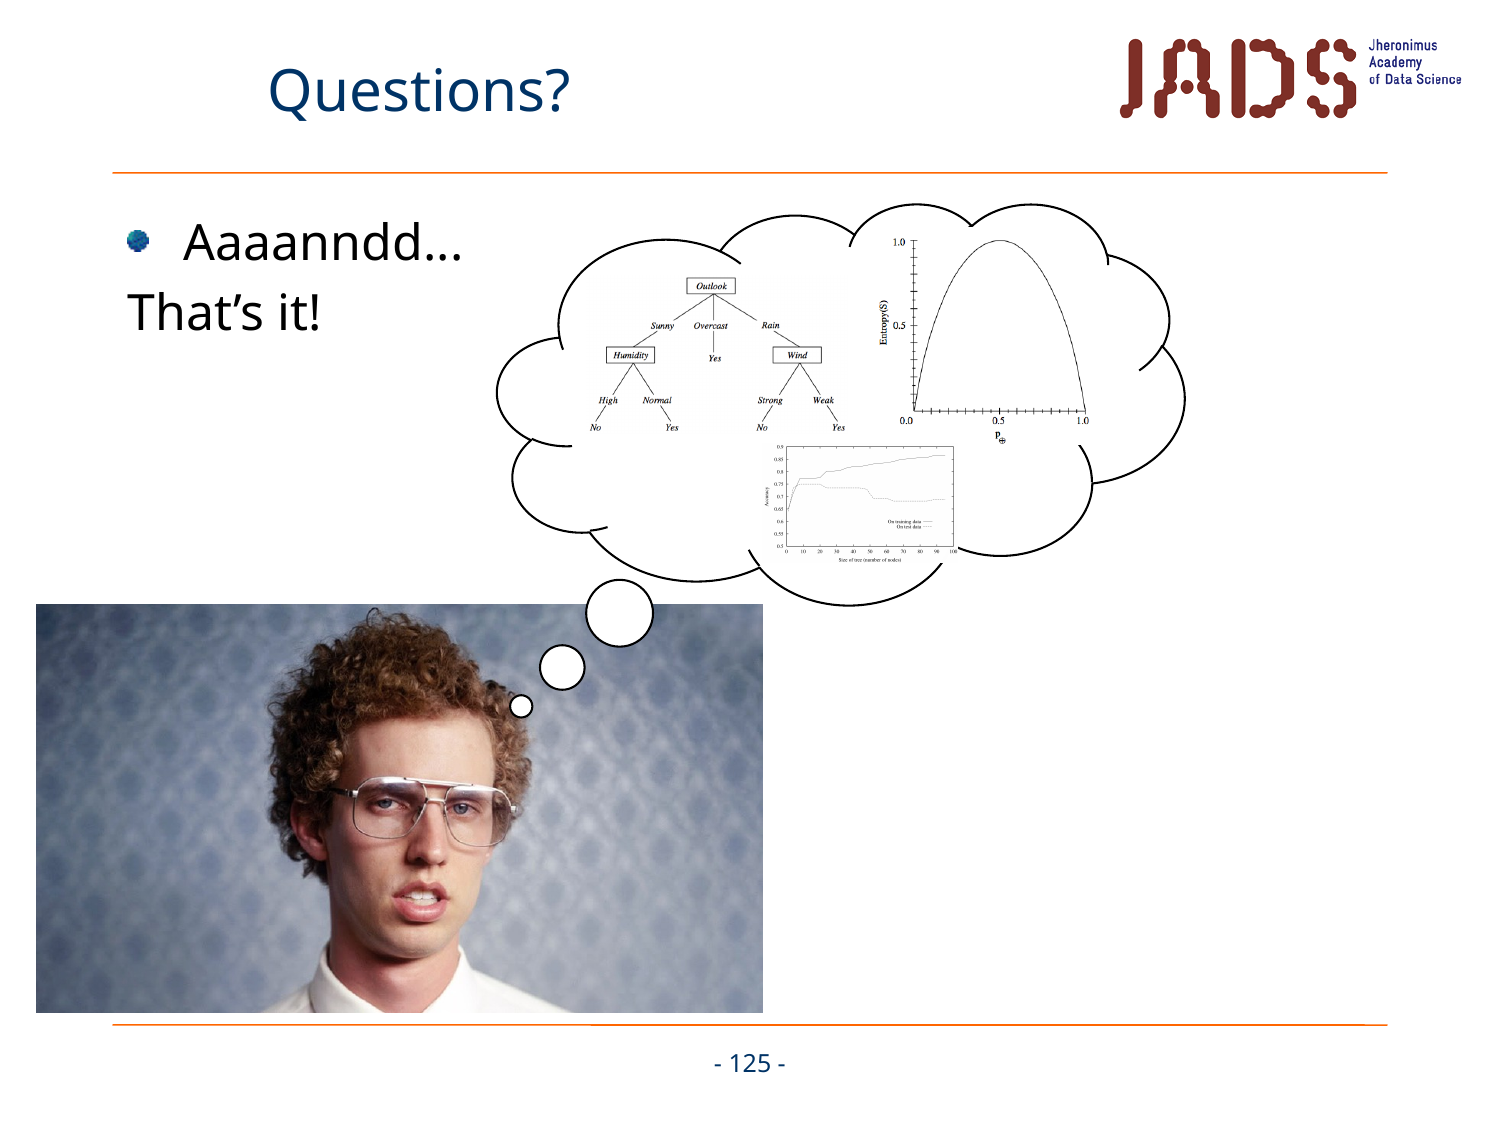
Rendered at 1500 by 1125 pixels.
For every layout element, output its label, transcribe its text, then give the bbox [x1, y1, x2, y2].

text_box [760, 569, 935, 606]
picture [1080, 0, 1500, 157]
text_box [588, 579, 652, 602]
title Questions? [252, 19, 1185, 157]
picture [36, 603, 763, 1013]
list Aaaanndd... That’s it! [112, 203, 1388, 988]
picture [127, 230, 149, 252]
text_box [496, 204, 1185, 582]
picture [586, 227, 1089, 563]
slide_number - 125 - [670, 1039, 830, 1078]
